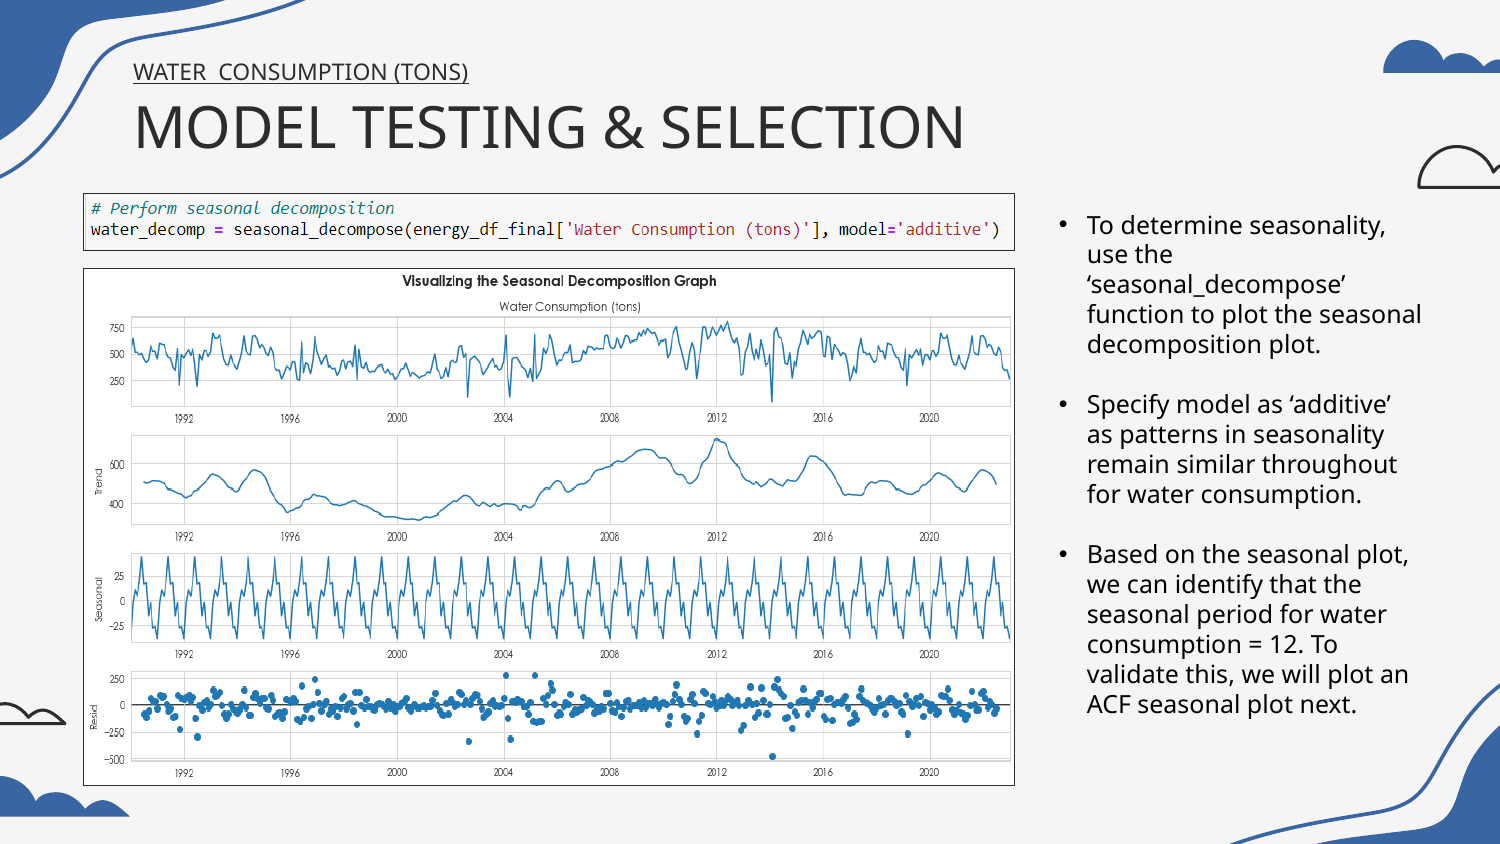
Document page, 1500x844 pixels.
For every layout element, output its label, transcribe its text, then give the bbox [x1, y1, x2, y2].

text_box WATER CONSUMPTION (TONS) [118, 42, 694, 95]
text_box To determine seasonality, use the ‘seasonal_decompose’ function to plot the seasonal decomposition plot. Specify model as ‘additive’ as patterns in seasonality remain similar throughout for water consumption. Based on the seasonal plot, we can identify that the seasonal period for water consumption = 12. To validate this, we will plot an ACF seasonal plot next. [1044, 201, 1439, 726]
picture [83, 267, 1015, 786]
picture [83, 193, 1015, 251]
title MODEL TESTING & SELECTION [118, 75, 1382, 170]
